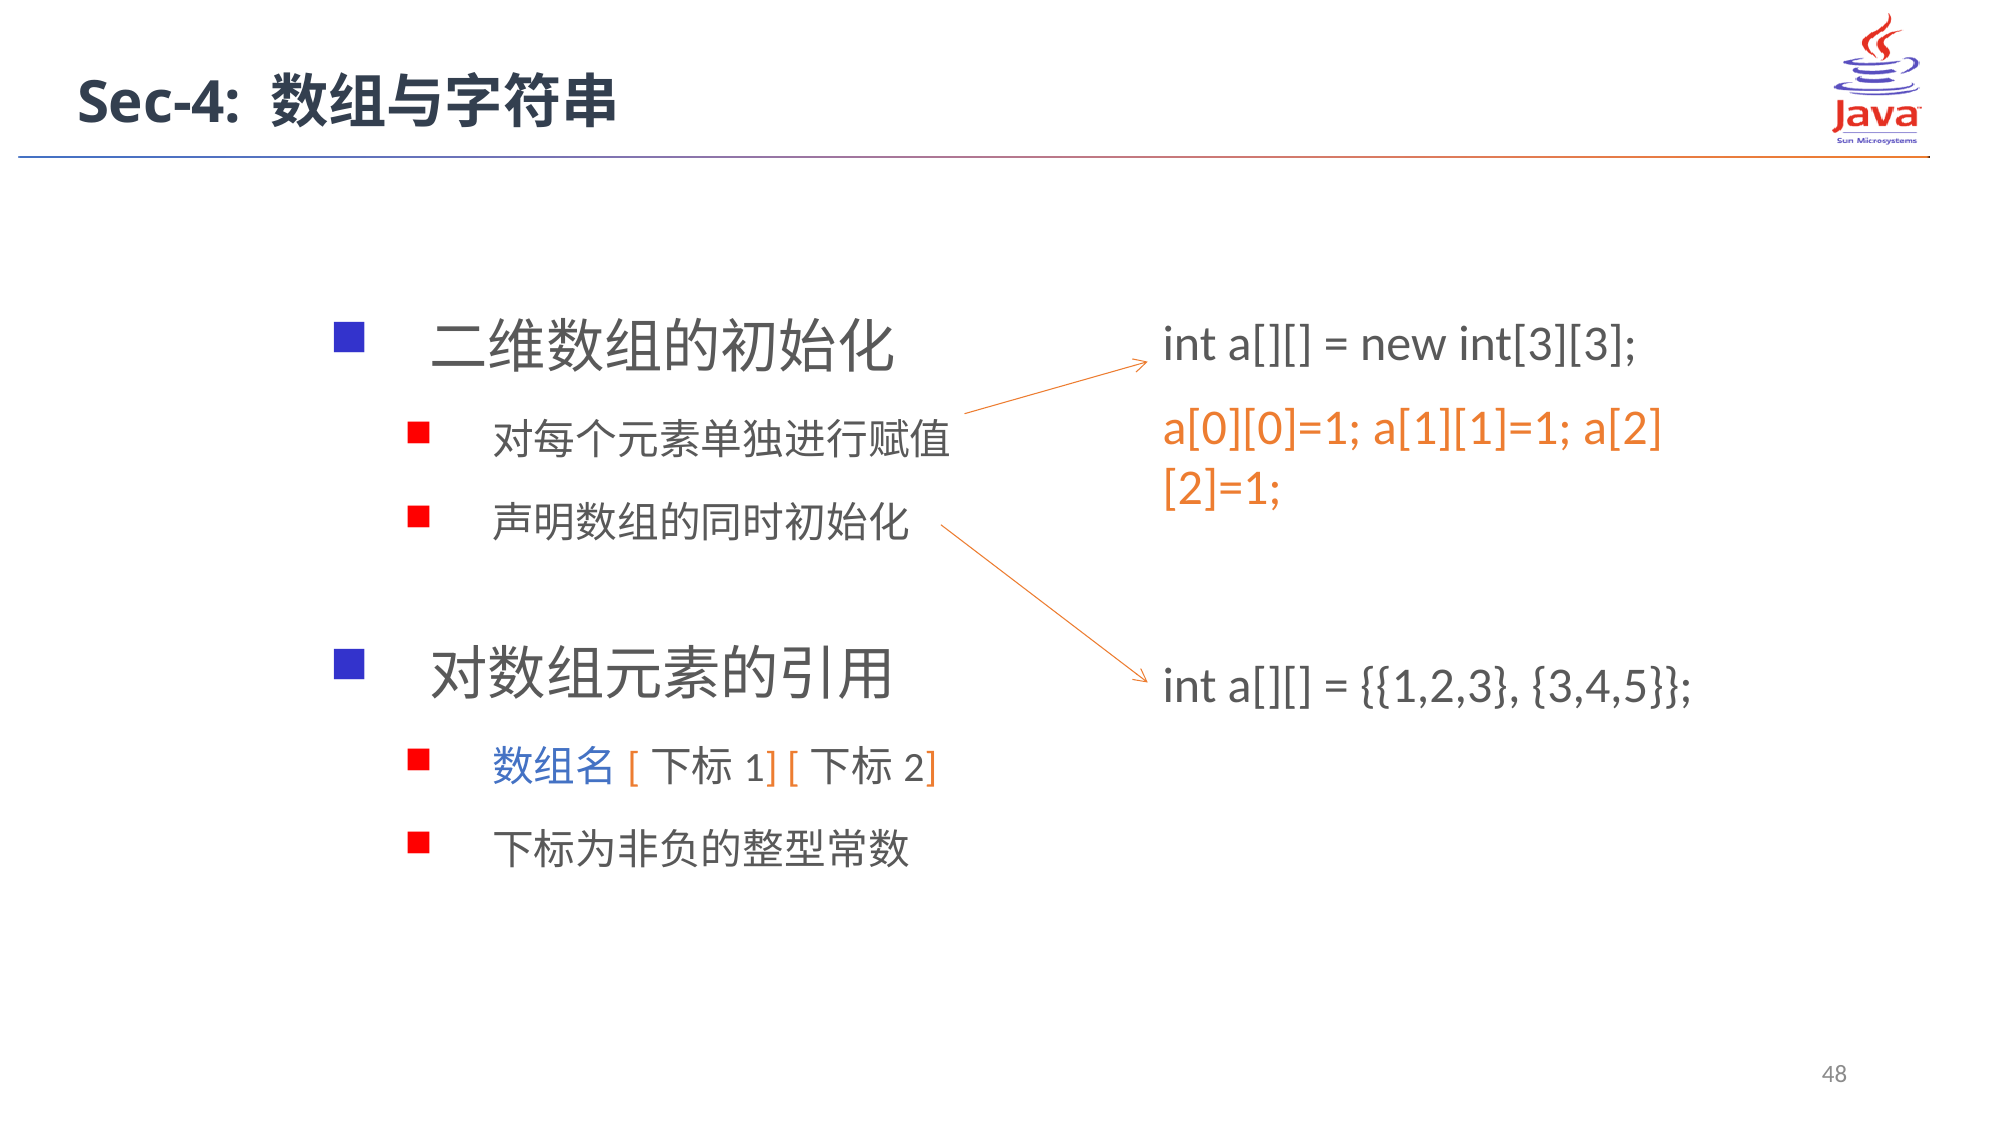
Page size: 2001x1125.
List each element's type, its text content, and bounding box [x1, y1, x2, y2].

text_box Sec-4: 数组与字符串 [75, 62, 1047, 135]
text_box int a[][] = {{1,2,3}, {3,4,5}}; [1147, 645, 1756, 720]
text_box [940, 524, 1148, 683]
text_box 二维数组的初始化 对每个元素单独进行赋值 声明数组的同时初始化 对数组元素的引用 数组名[下标1] [下标2] 下标为非负的整型常数 [314, 267, 1367, 881]
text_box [964, 361, 1148, 414]
text_box int a[][] = new int[3][3]; a[0][0]=1; a[1][1]=1; a[2][2]=1; [1147, 302, 1721, 523]
slide_number 48 [1412, 1042, 1863, 1103]
picture [1825, 9, 1930, 149]
